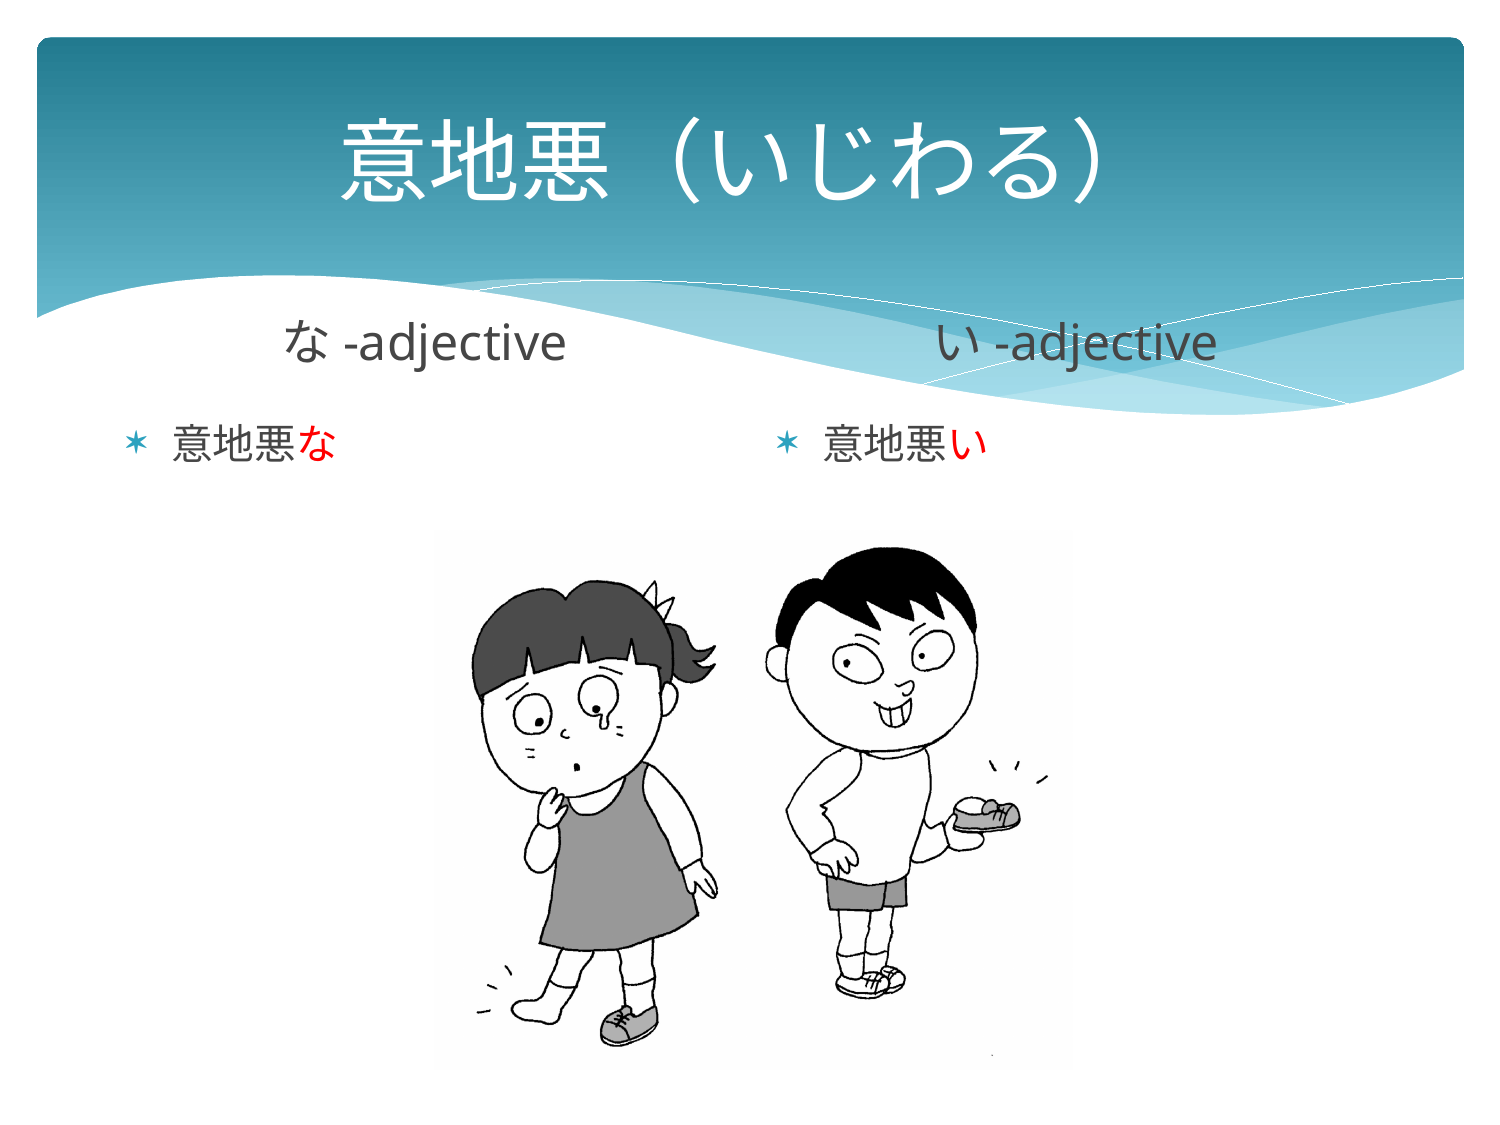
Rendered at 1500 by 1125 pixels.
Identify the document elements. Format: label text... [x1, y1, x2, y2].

picture [434, 530, 1073, 1070]
list い-adjective [762, 287, 1390, 393]
list な-adjective [111, 287, 738, 393]
list 意地悪い [761, 410, 1389, 854]
list 意地悪な [111, 410, 738, 854]
title 意地悪（いじわる） [75, 55, 1425, 261]
